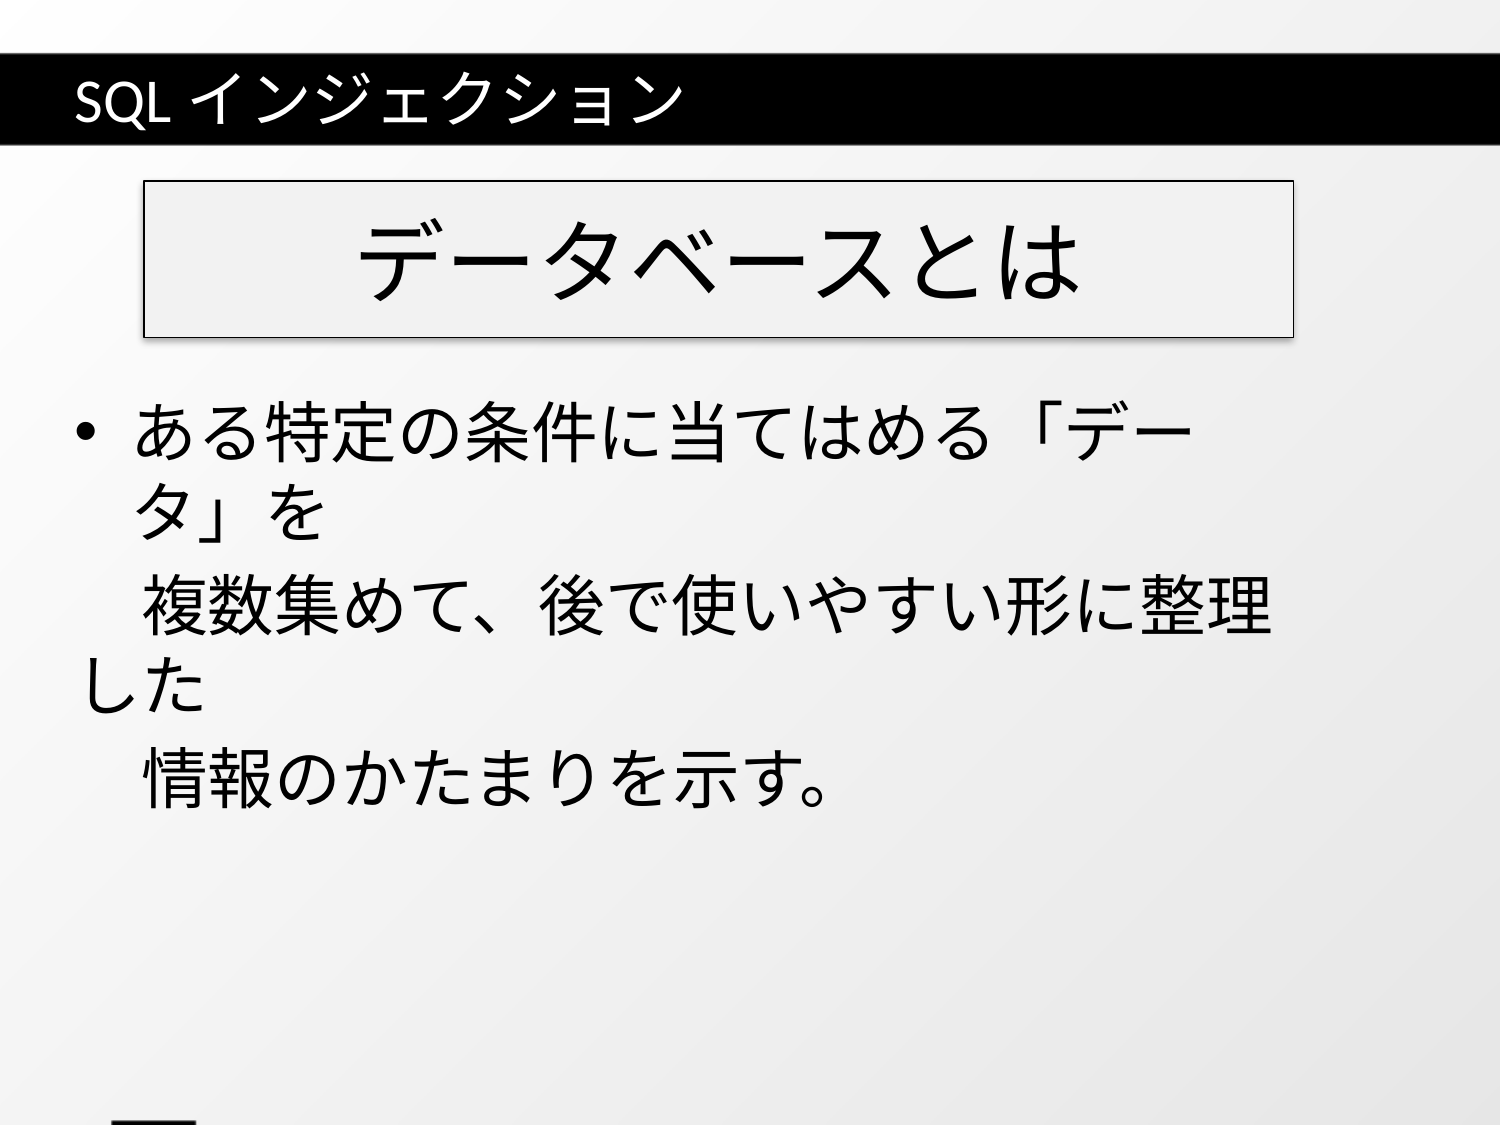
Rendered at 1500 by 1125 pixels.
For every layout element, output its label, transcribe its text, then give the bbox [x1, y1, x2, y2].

text_box データベースとは [143, 180, 1294, 338]
title SQLインジェクション [59, 52, 1410, 158]
picture [0, 0, 1500, 1125]
list ある特定の条件に当てはめる「データ」を 複数集めて、後で使いやすい形に整理した 情報のかたまりを示す。 [59, 217, 1340, 1041]
